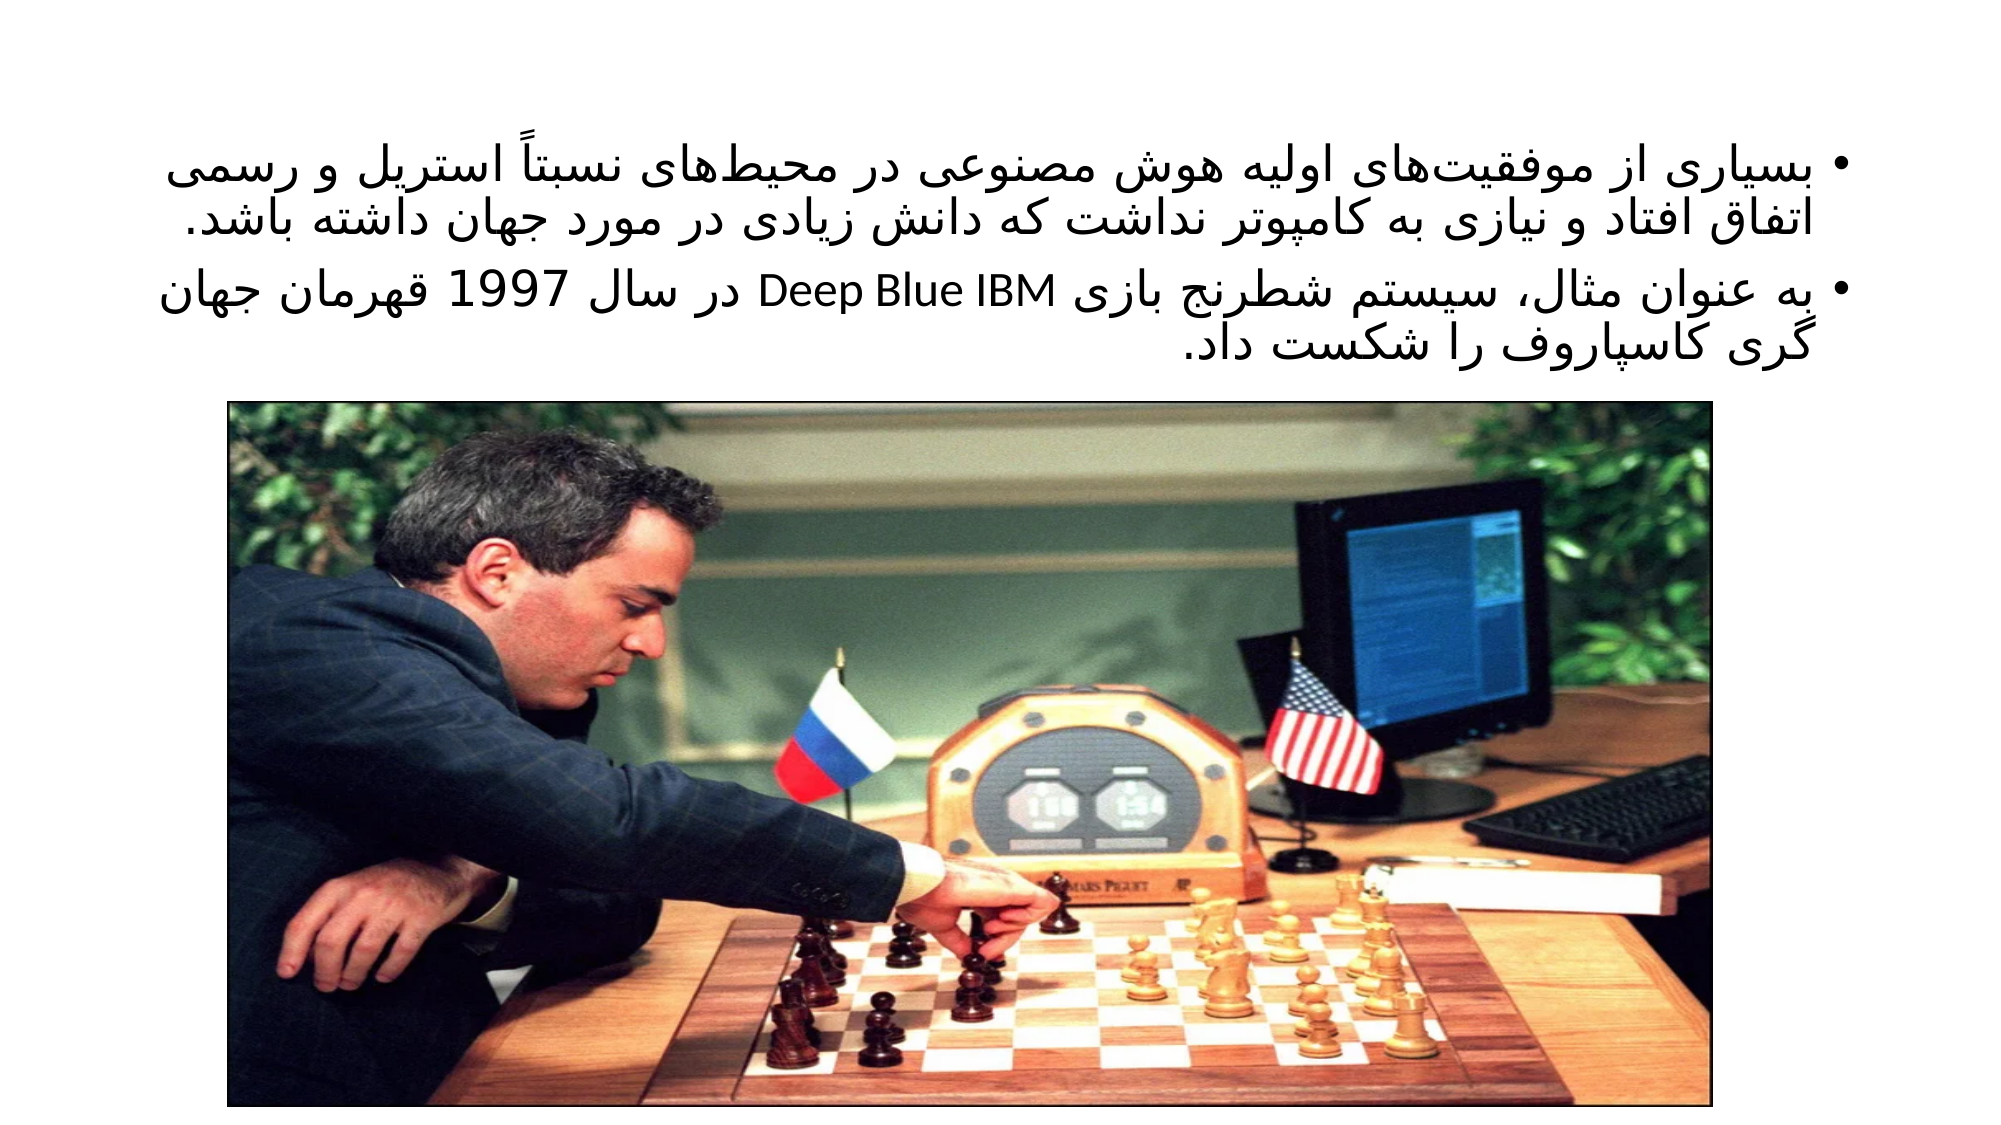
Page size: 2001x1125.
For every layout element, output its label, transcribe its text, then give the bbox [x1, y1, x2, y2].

picture [227, 401, 1713, 1107]
list بسیاری از موفقیت‌های اولیه هوش مصنوعی در محیط‌های نسبتاً استریل و رسمی اتفاق افتاد و نیازی به کامپوتر نداشت که دانش زیادی در مورد جهان داشته باشد. به عنوان مثال، سیستم شطرنج بازی Deep Blue IBM در سال 1997 قهرمان جهان گری کاسپاروف را شکست داد. [137, 131, 1863, 420]
